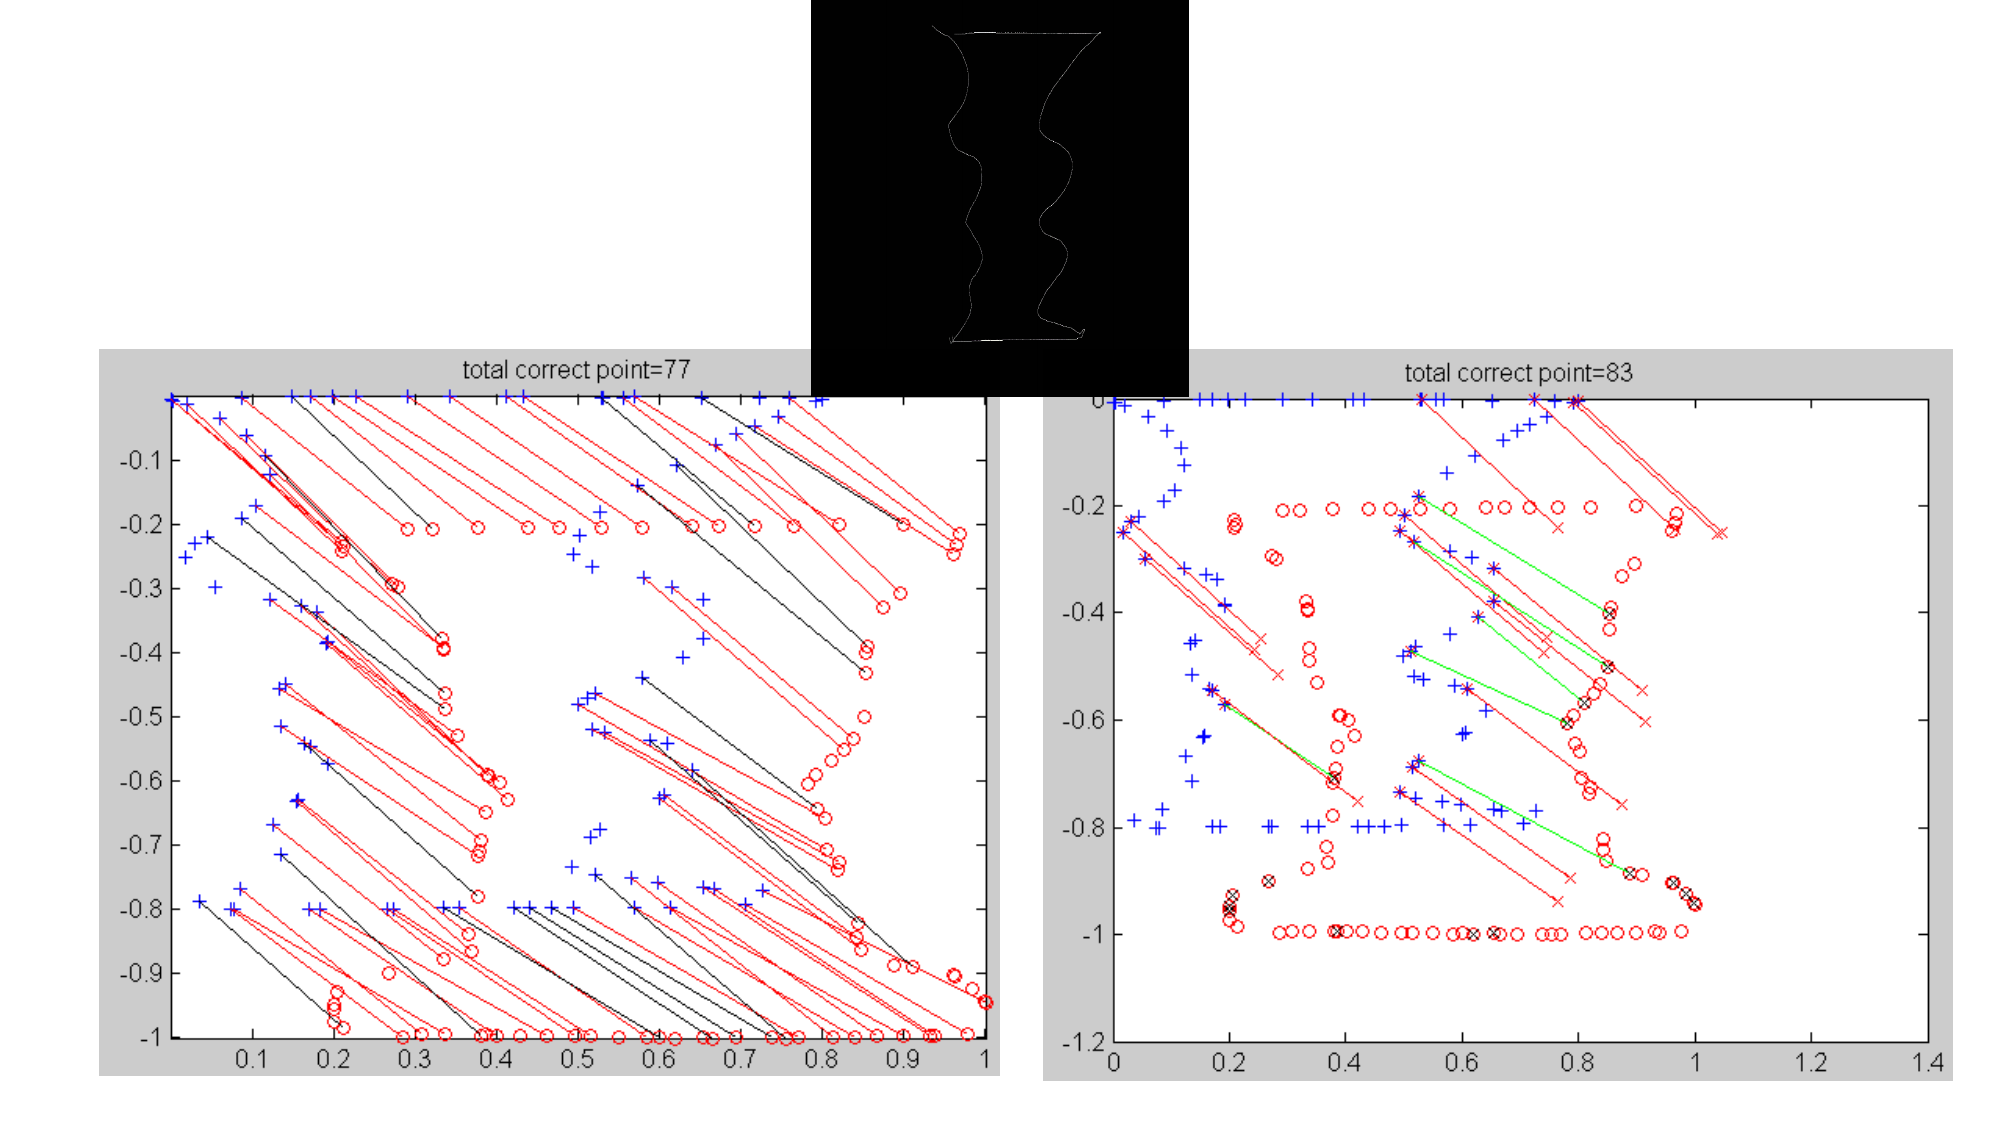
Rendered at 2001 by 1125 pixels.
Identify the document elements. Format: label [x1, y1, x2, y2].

picture [99, 349, 1000, 1076]
picture [1042, 349, 1953, 1081]
list [811, 0, 1189, 398]
